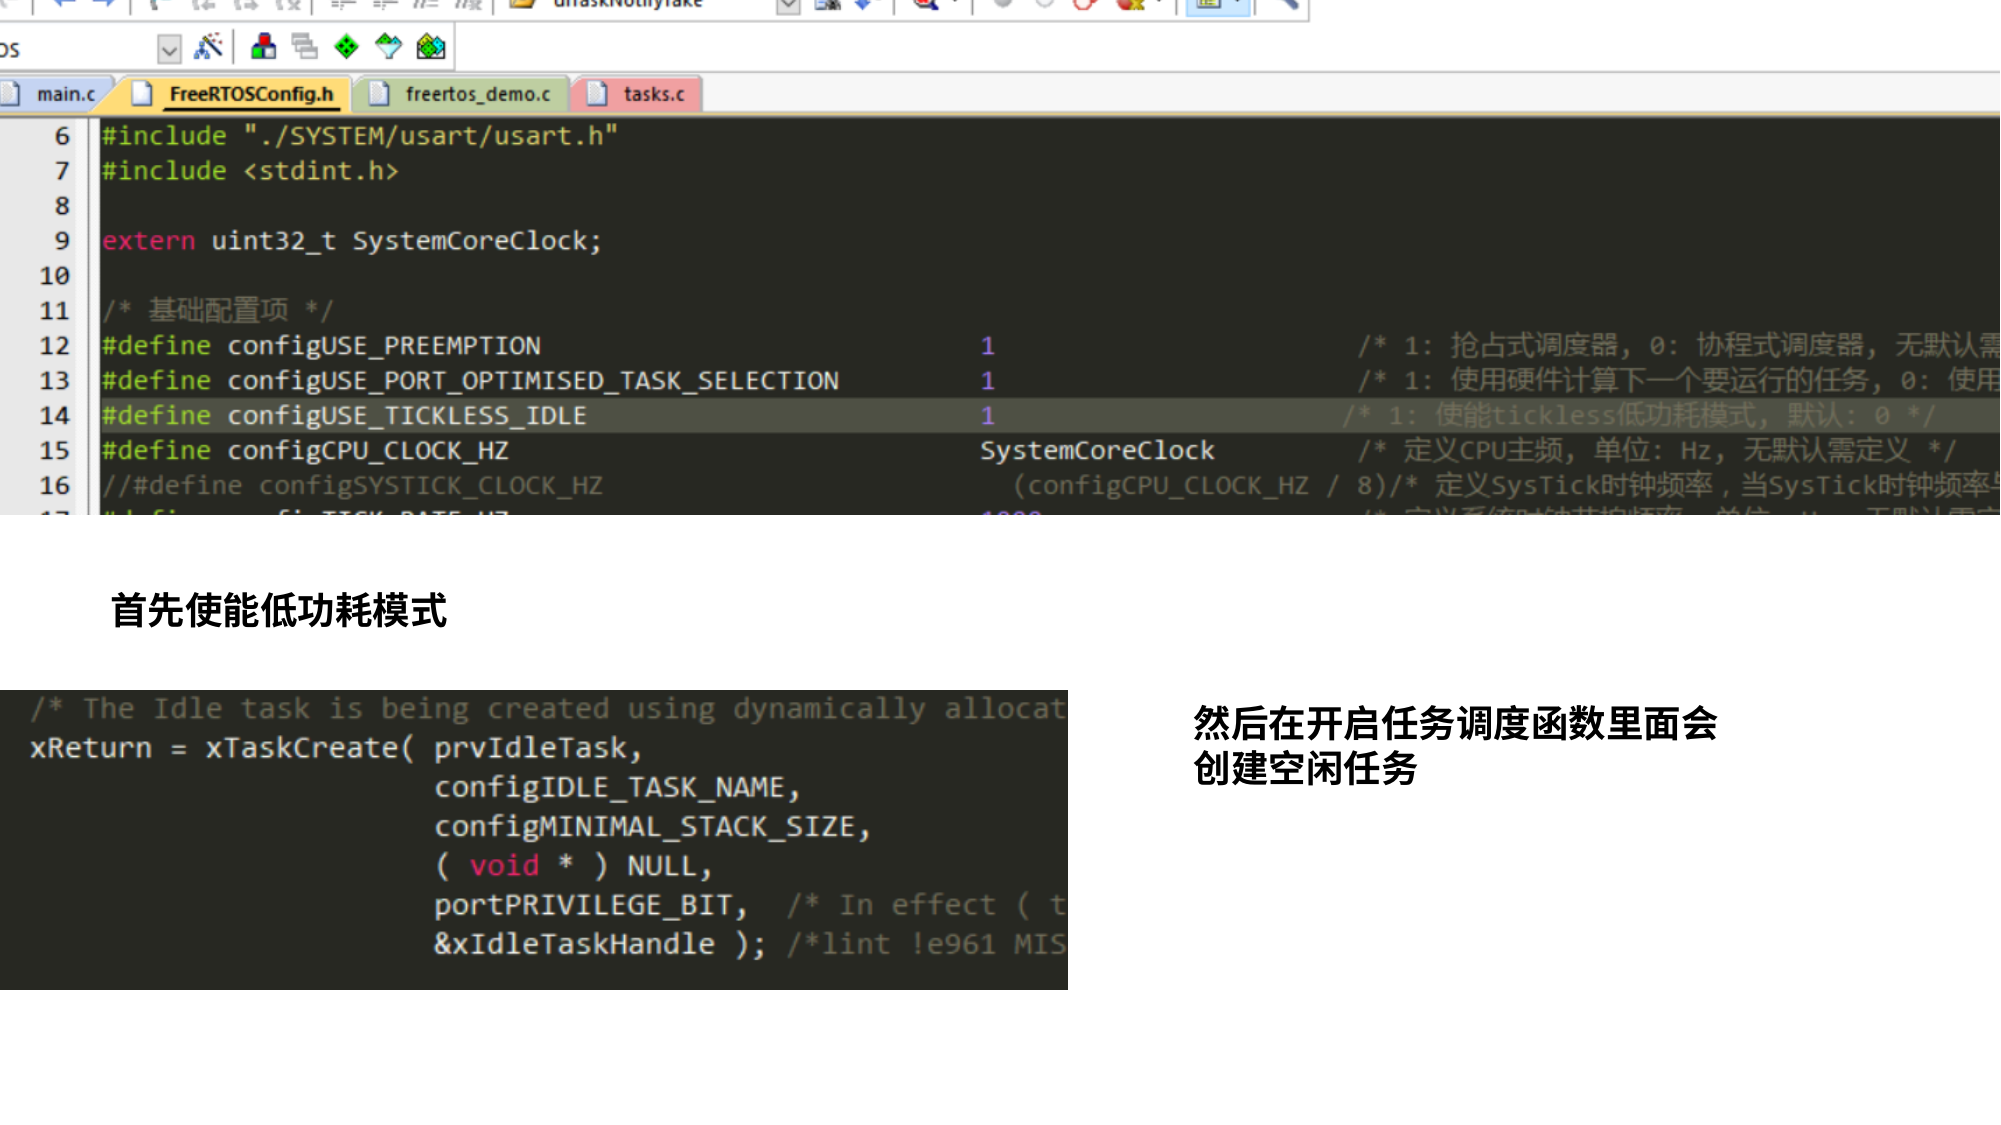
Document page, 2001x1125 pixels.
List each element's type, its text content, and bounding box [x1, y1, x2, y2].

text_box 然后在开启任务调度函数里面会创建空闲任务 [1179, 692, 1748, 798]
picture [0, 0, 2000, 515]
text_box 首先使能低功耗模式 [95, 579, 953, 640]
picture [0, 690, 1068, 990]
